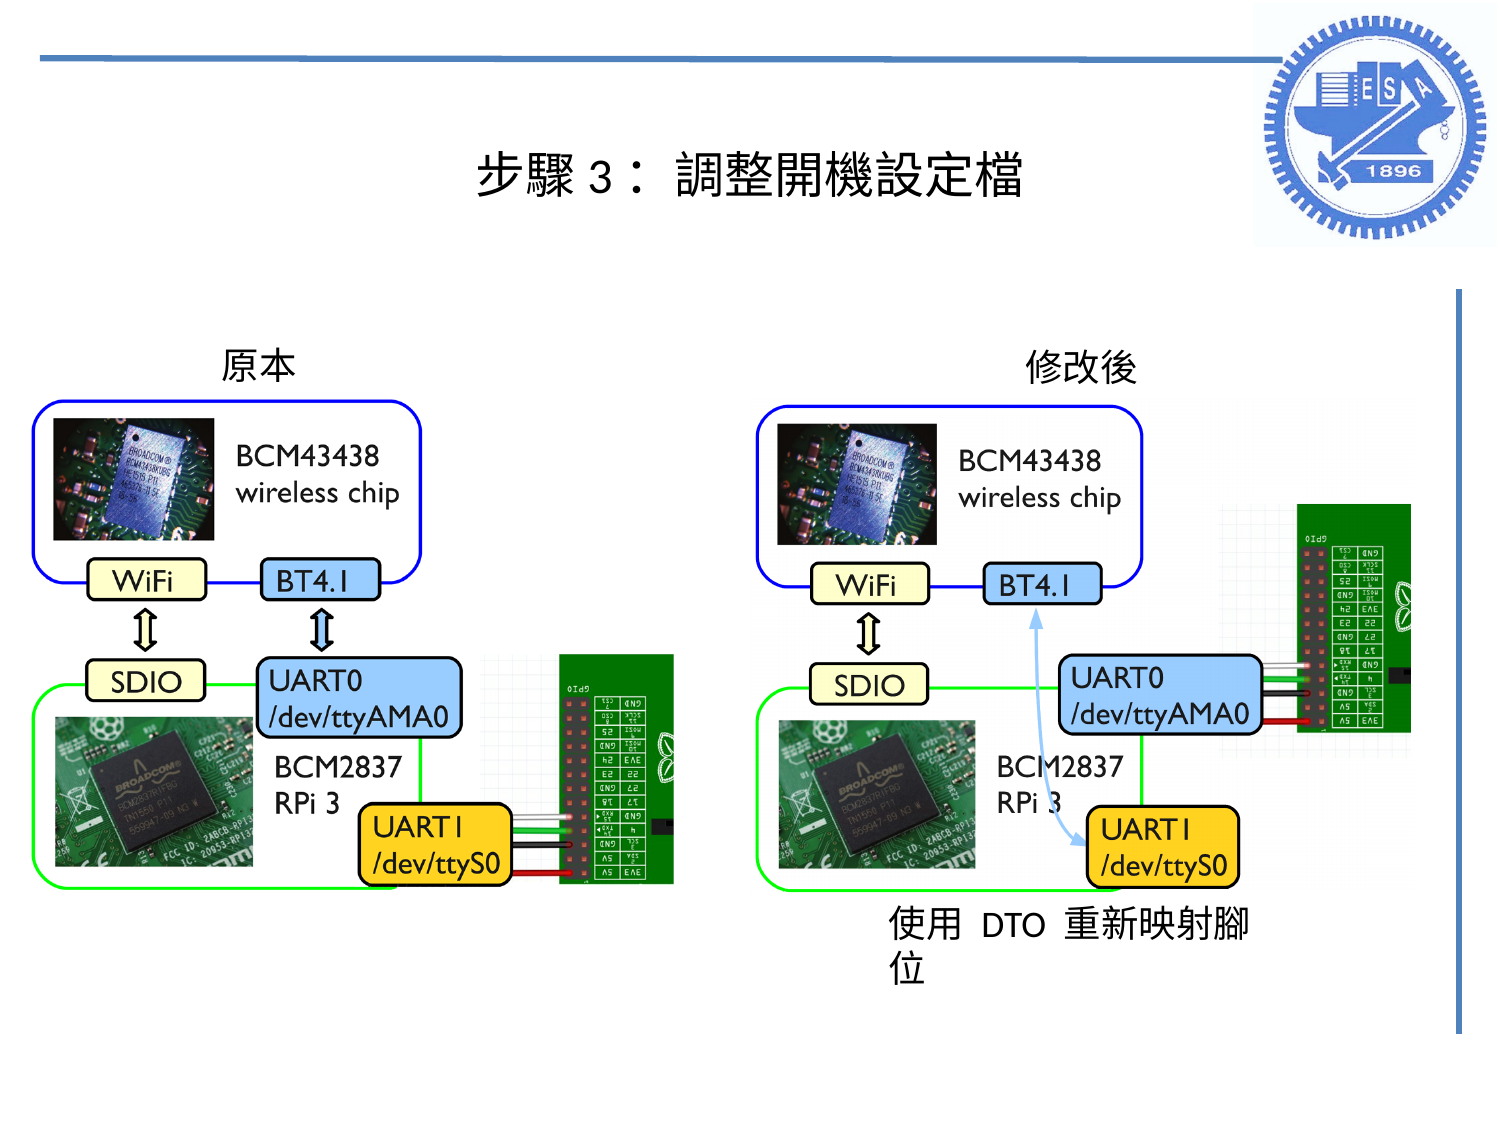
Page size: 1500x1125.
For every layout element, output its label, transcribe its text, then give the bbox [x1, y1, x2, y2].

picture [29, 396, 680, 894]
text_box 修改後 [1010, 336, 1154, 395]
picture [749, 396, 1415, 893]
text_box 原本 [206, 334, 313, 395]
picture [1253, 3, 1497, 247]
text_box 使用 DTO 重新映射腳位 [874, 901, 1290, 953]
title 步驟3：調整開機設定檔 [75, 79, 1425, 268]
